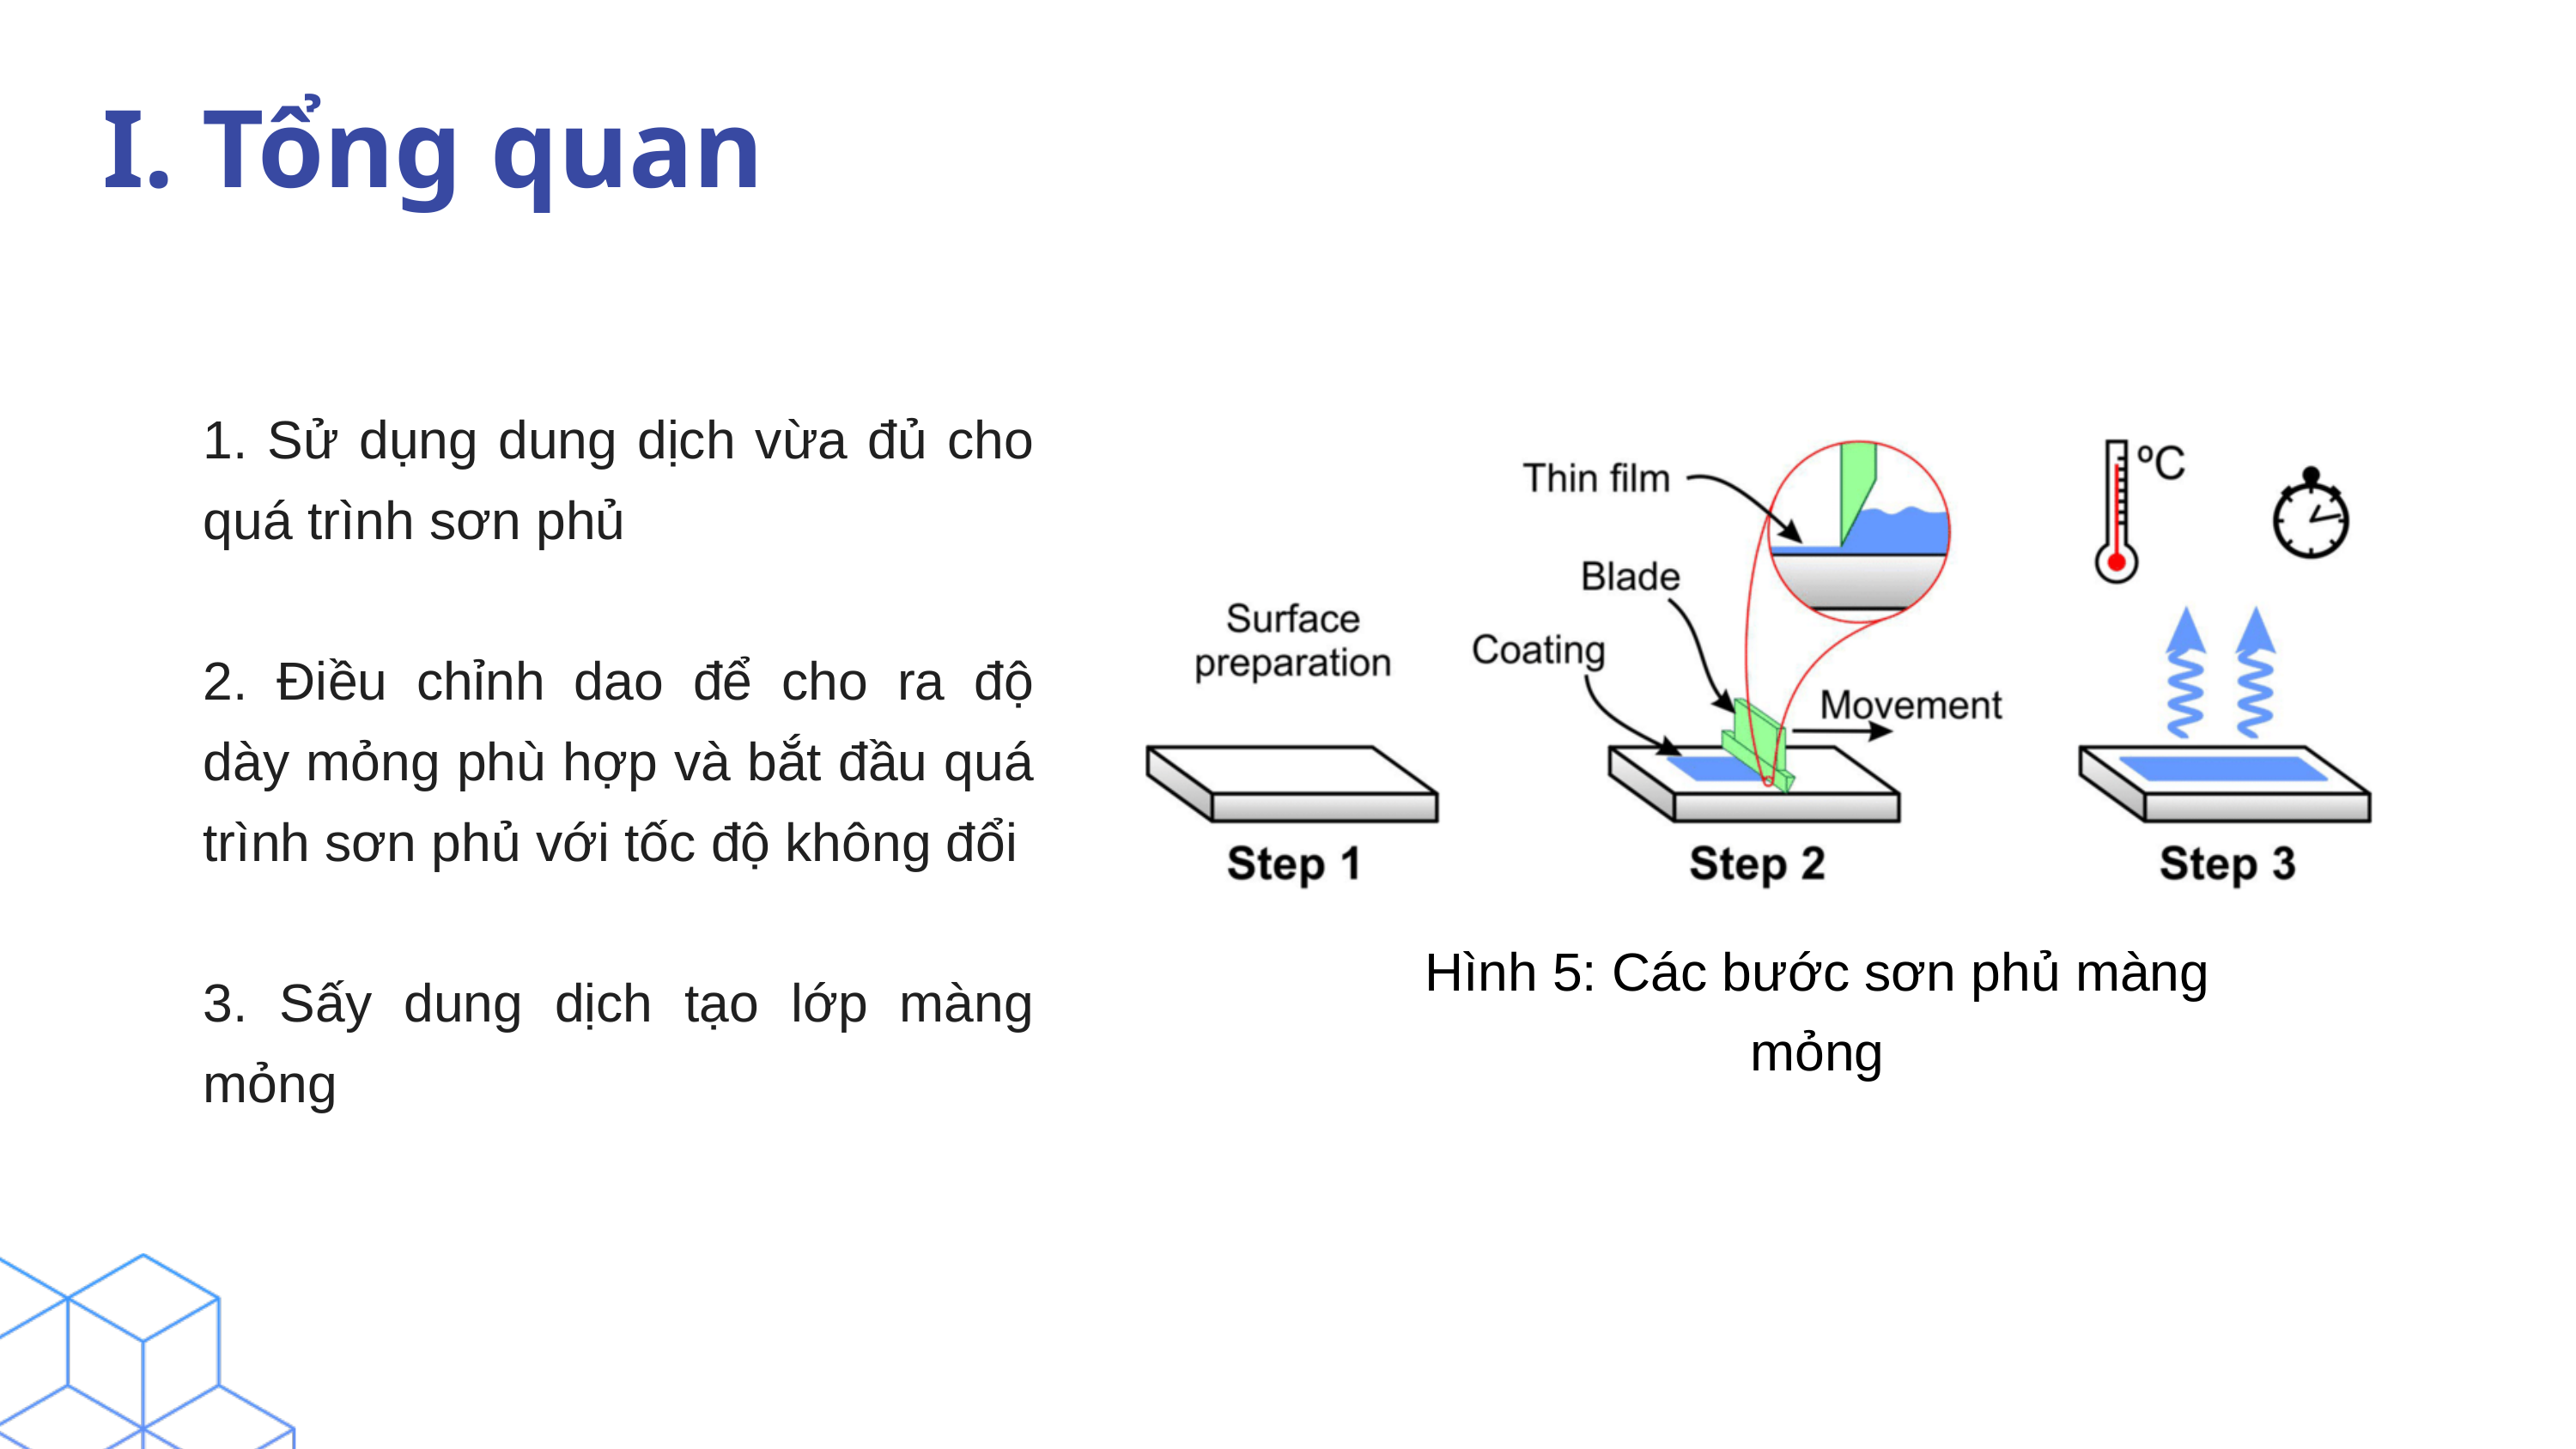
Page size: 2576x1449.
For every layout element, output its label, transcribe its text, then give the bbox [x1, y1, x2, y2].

text_box Hình 5: Các bước sơn phủ màng mỏng [1350, 920, 2285, 1082]
text_box [0, 1253, 296, 1449]
text_box 1. Sử dụng dung dịch vừa đủ cho quá trình sơn phủ 2. Điều chỉnh dao để cho ra độ dày mỏng phù hợp và bắt đầu quá trình sơn phủ với tốc độ không đổi 3. Sấy dung dịch tạo lớp màng mỏng [203, 389, 1036, 1114]
text_box [1145, 439, 2373, 890]
text_box I. Tổng quan [102, 70, 2373, 209]
